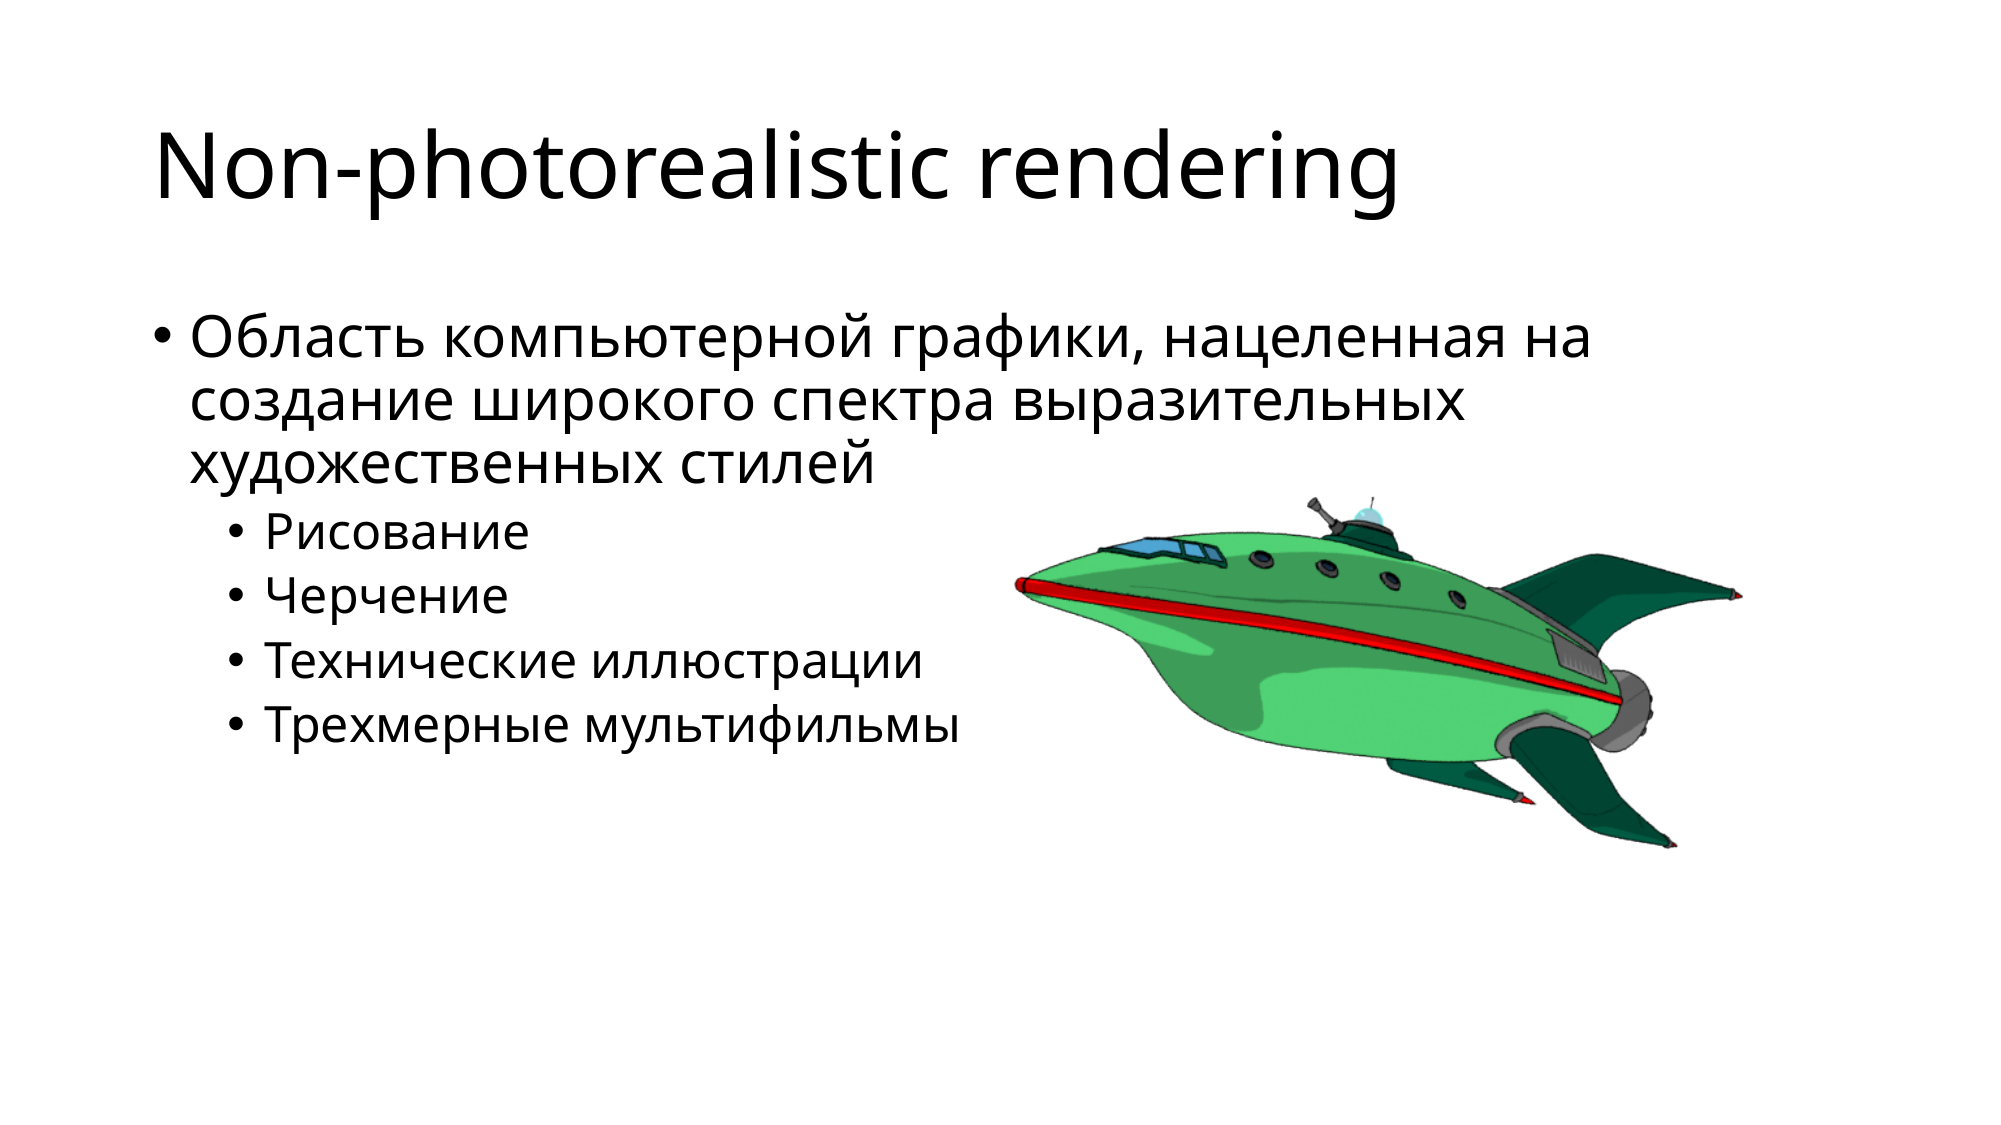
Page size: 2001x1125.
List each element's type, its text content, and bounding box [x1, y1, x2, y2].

list Область компьютерной графики, нацеленная на создание широкого спектра выразительных художественных стилей Рисование Черчение Технические иллюстрации Трехмерные мультифильмы [137, 299, 1863, 1014]
title Non-photorealistic rendering [137, 59, 1863, 278]
picture [1005, 467, 1751, 871]
